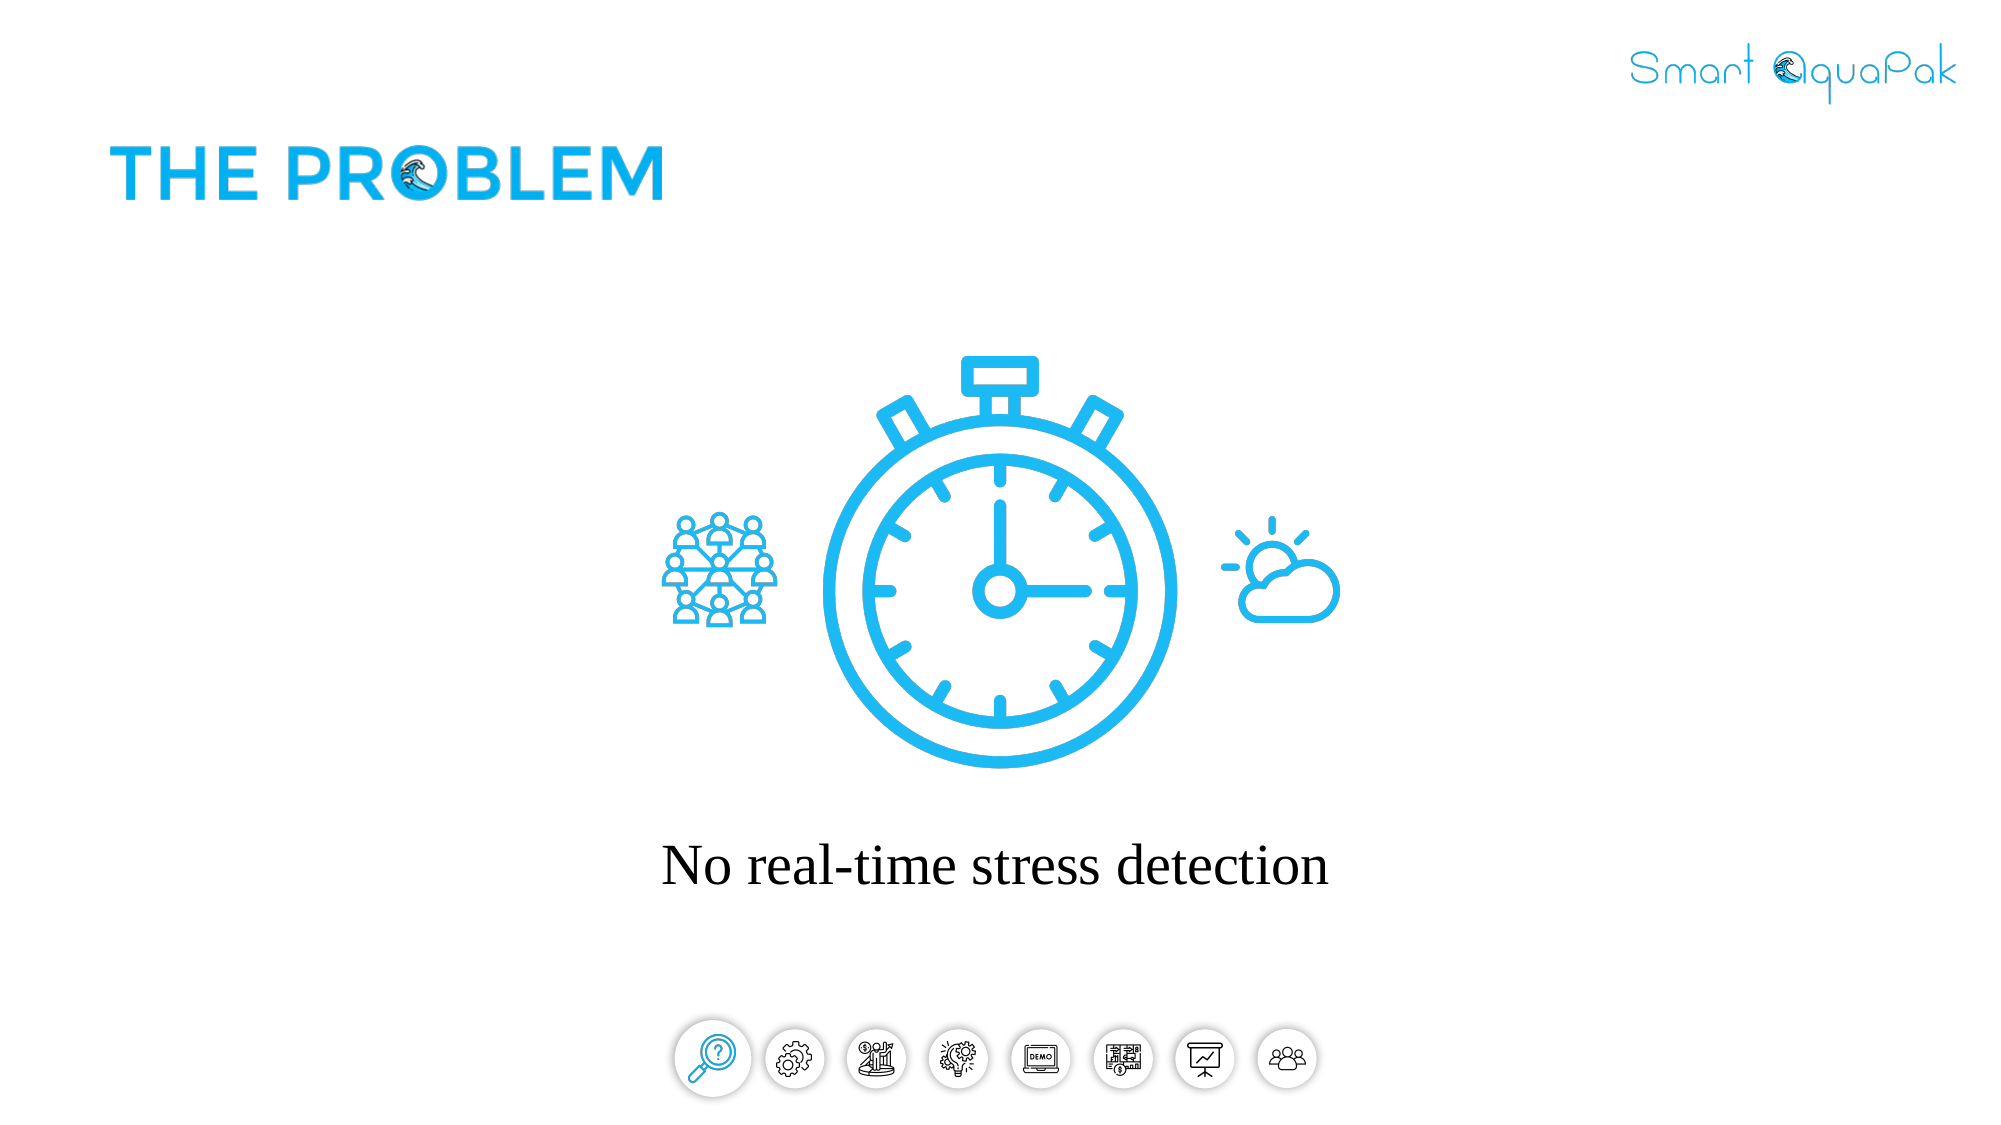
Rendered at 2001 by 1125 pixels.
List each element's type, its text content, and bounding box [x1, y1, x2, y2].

picture [1187, 1041, 1223, 1077]
text_box [764, 1028, 826, 1090]
picture [697, 1059, 736, 1083]
text_box [1256, 1027, 1318, 1090]
text_box No real-time stress detection [646, 818, 1353, 904]
picture [1269, 1040, 1306, 1077]
picture [725, 1034, 736, 1045]
text_box [1092, 1028, 1154, 1090]
picture [714, 1037, 731, 1044]
picture [688, 1034, 711, 1074]
text_box [1010, 1028, 1072, 1090]
picture [62, 105, 847, 264]
picture [939, 1041, 976, 1077]
text_box [927, 1028, 989, 1090]
picture [1585, 0, 2000, 135]
picture [660, 340, 1340, 784]
picture [776, 1041, 812, 1077]
text_box [1174, 1028, 1236, 1090]
text_box [845, 1028, 908, 1090]
picture [708, 1041, 729, 1063]
picture [691, 1068, 702, 1080]
picture [858, 1041, 895, 1077]
text_box [673, 1019, 753, 1098]
picture [703, 1038, 731, 1068]
picture [1022, 1041, 1059, 1077]
picture [1105, 1041, 1142, 1077]
